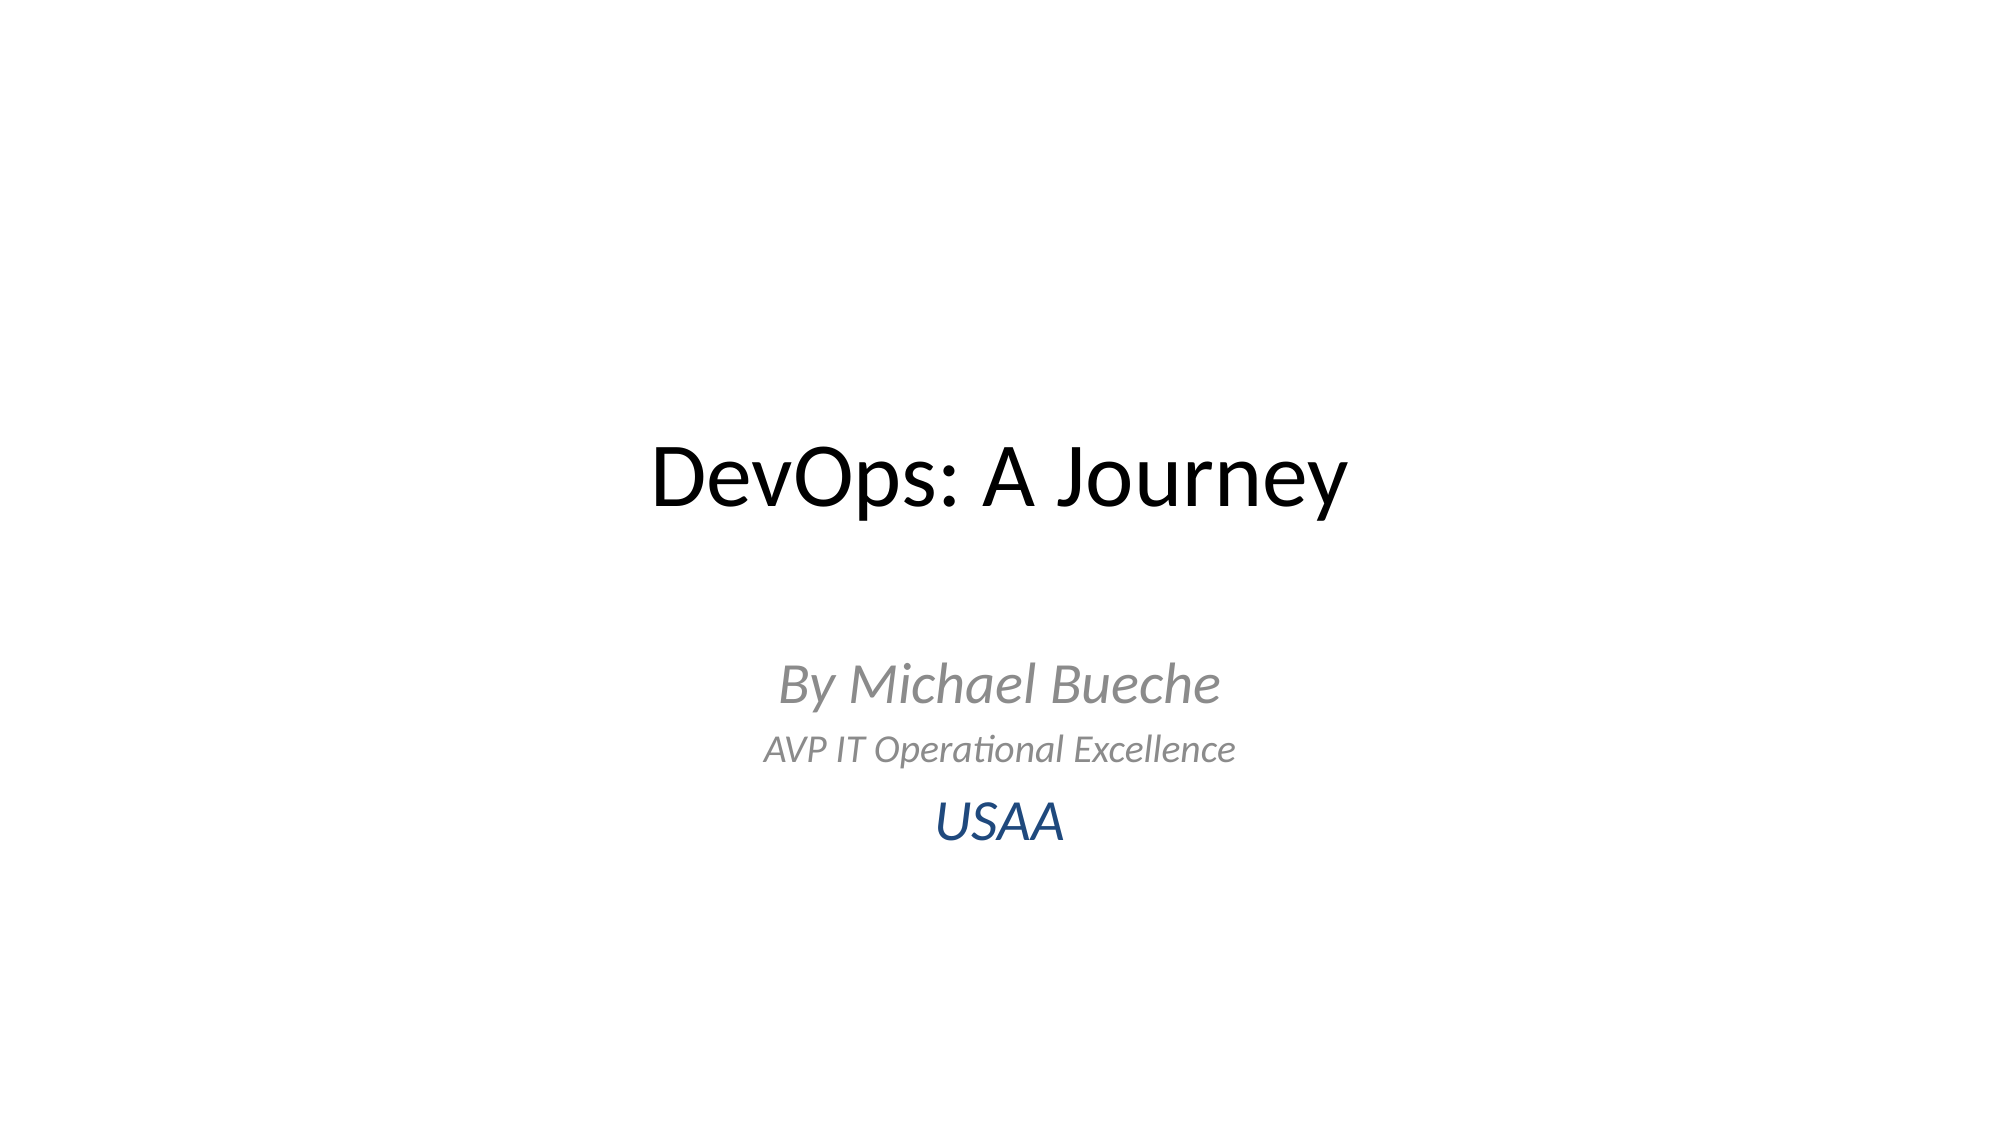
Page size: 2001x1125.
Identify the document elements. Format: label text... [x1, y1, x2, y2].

title DevOps: A Journey [150, 349, 1850, 591]
subtitle By Michael Bueche AVP IT Operational Excellence USAA [300, 637, 1700, 925]
